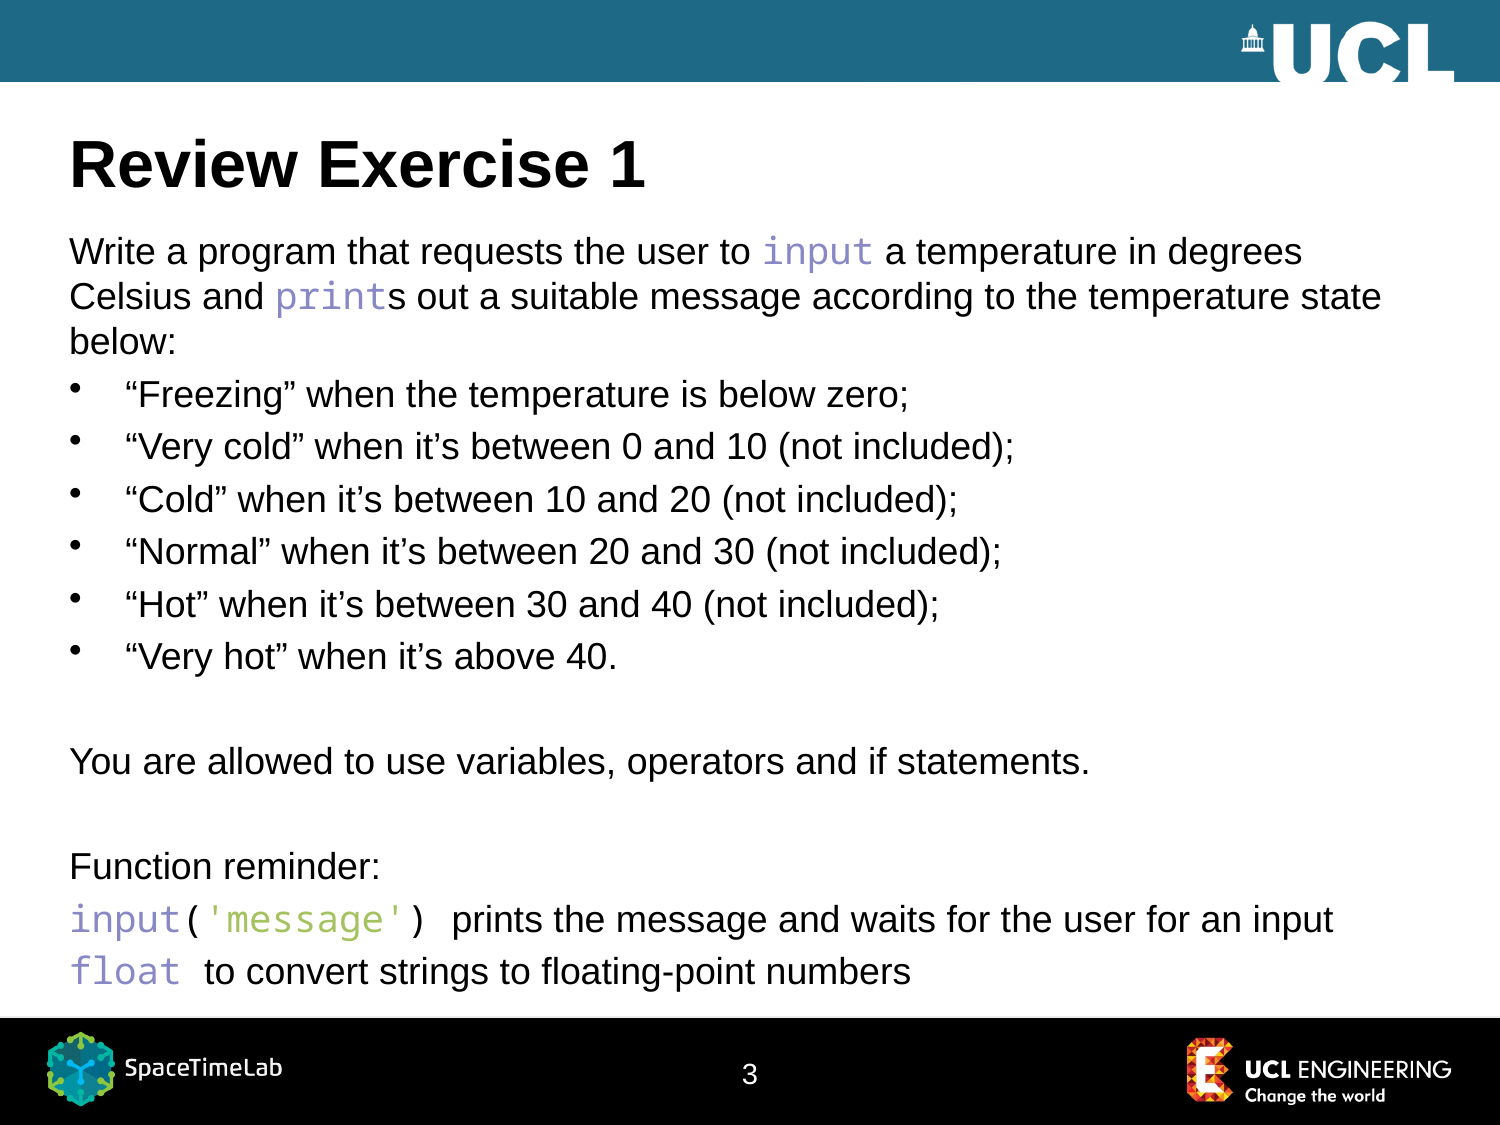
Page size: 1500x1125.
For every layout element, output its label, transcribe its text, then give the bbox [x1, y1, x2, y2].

picture [0, 990, 1500, 1125]
list Write a program that requests the user to input a temperature in degrees Celsius and prints out a suitable message according to the temperature state below: “Freezing” when the temperature is below zero; “Very cold” when it’s between 0 and 10 (not included); “Cold” when it’s between 10 and 20 (not included); “Normal” when it’s between 20 and 30 (not included); “Hot” when it’s between 30 and 40 (not included); “Very hot” when it’s above 40. You are allowed to use variables, operators and if statements. Function reminder: input('message') prints the message and waits for the user for an input float to convert strings to floating-point numbers [54, 219, 1447, 988]
title Review Exercise 1 [54, 113, 1447, 197]
footer 3 [496, 1042, 1004, 1103]
